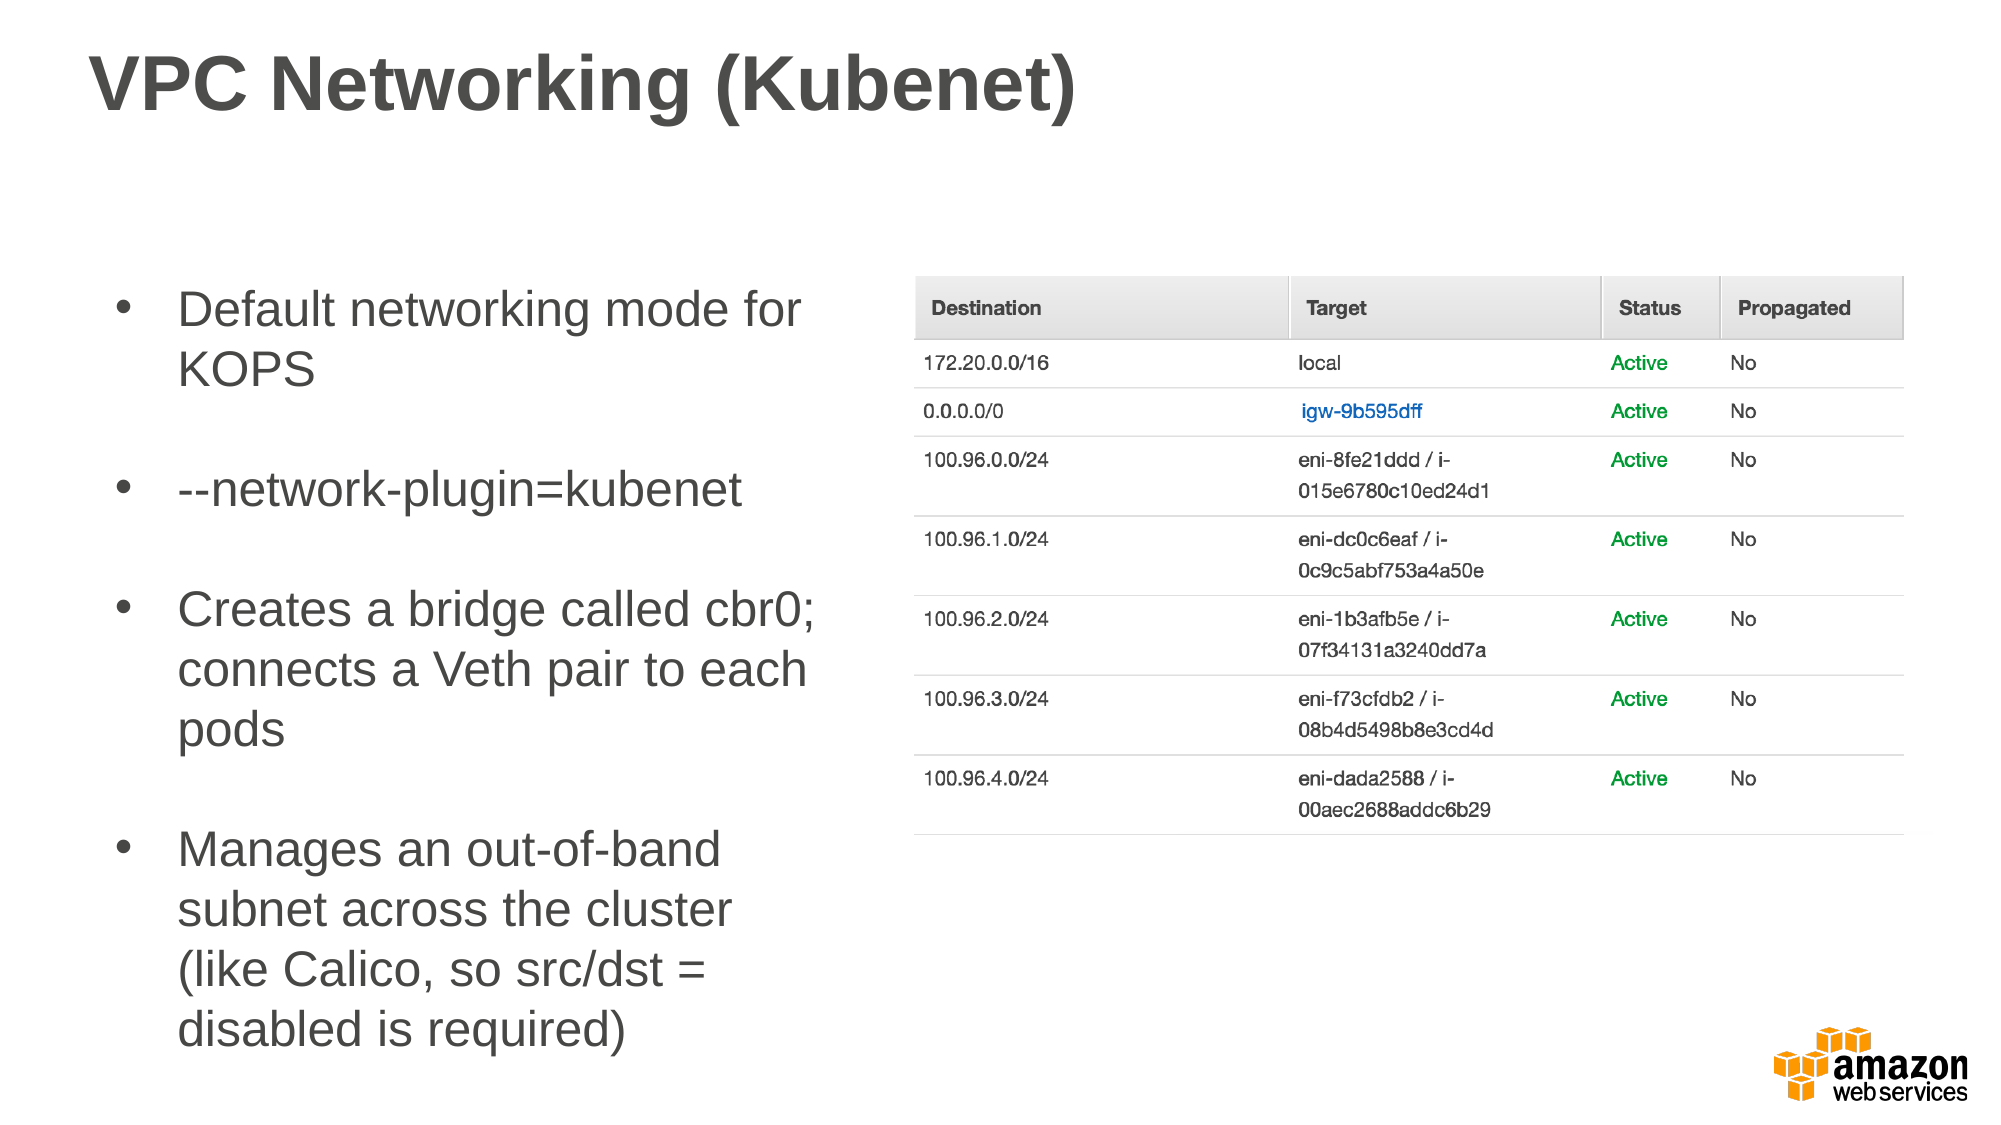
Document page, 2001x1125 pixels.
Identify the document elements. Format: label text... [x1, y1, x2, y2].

title VPC Networking (Kubenet) [73, 25, 1869, 145]
text_box Default networking mode for KOPS --network-plugin=kubenet Creates a bridge called cbr0; connects a Veth pair to each pods Manages an out-of-band subnet across the cluster (like Calico, so src/dst = disabled is required) [99, 269, 837, 1065]
picture [912, 270, 1933, 836]
